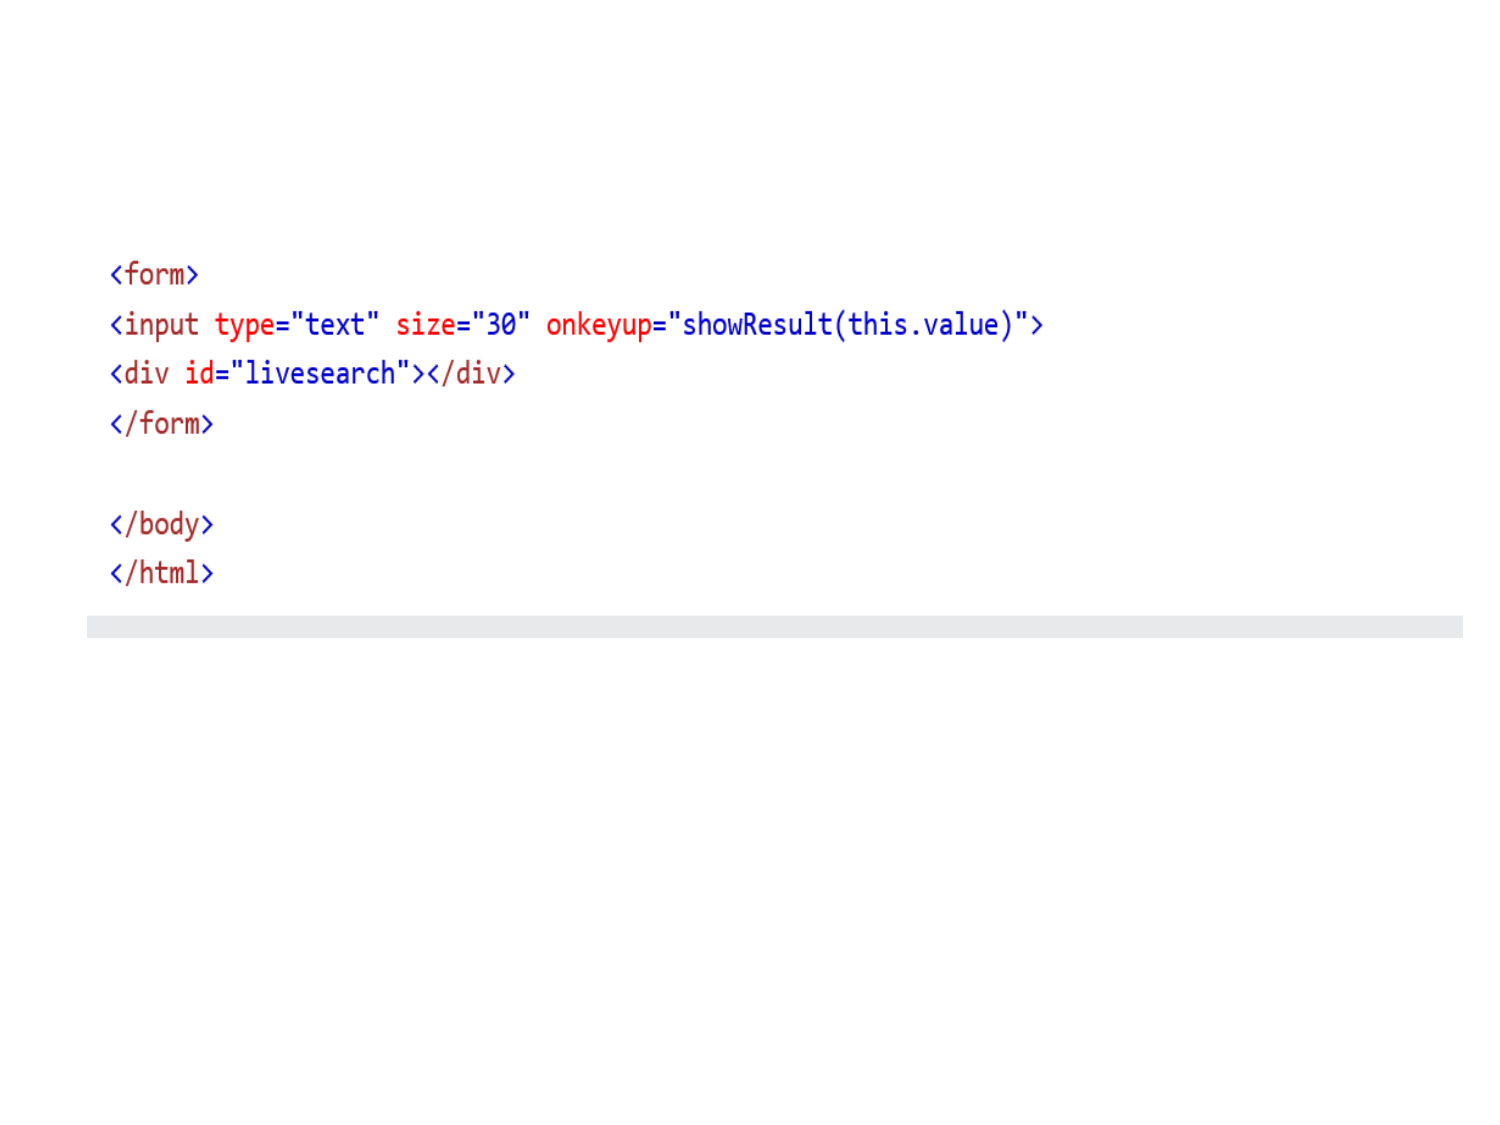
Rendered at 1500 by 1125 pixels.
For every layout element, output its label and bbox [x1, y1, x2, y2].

list [87, 199, 1463, 638]
